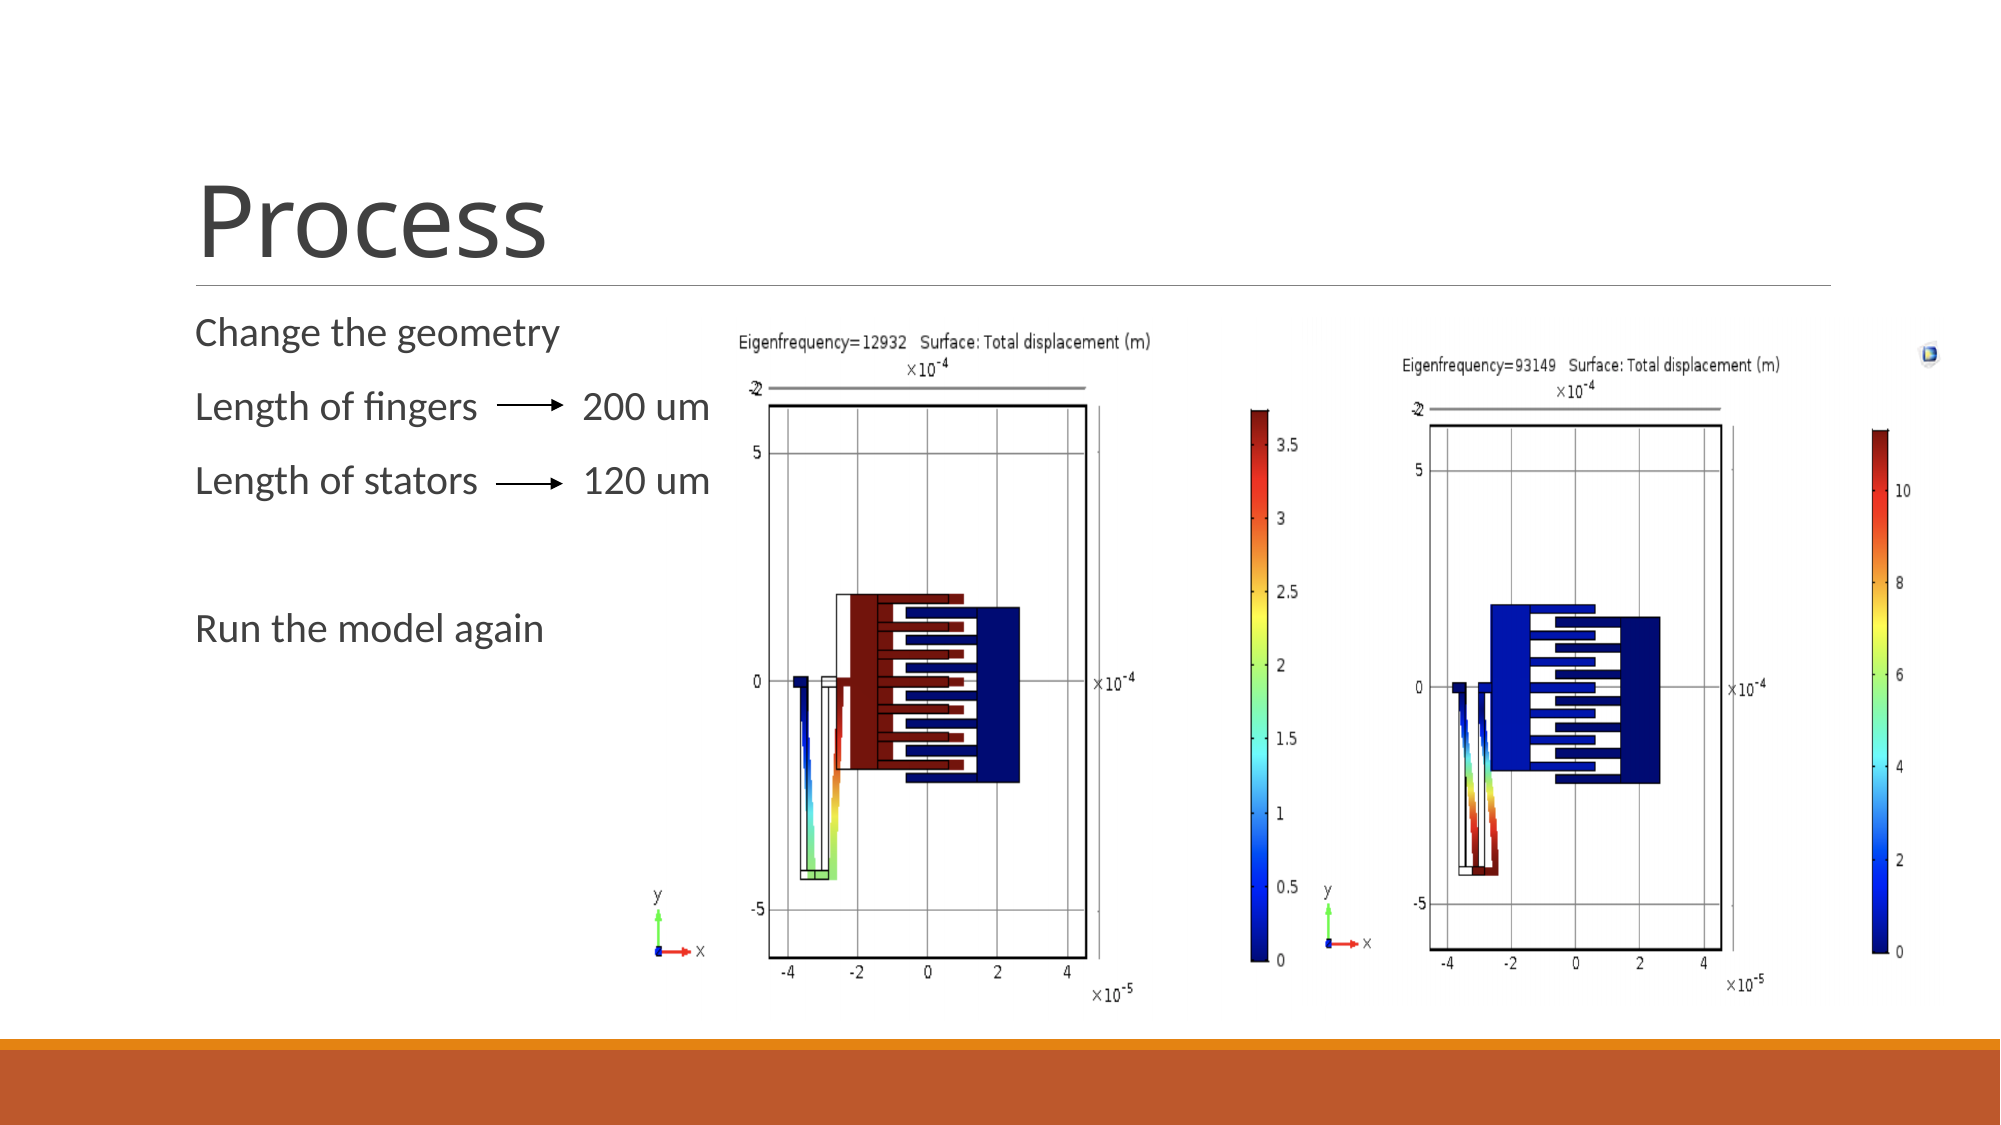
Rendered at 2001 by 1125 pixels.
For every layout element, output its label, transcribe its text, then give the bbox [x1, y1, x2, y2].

title Process [180, 47, 1830, 285]
picture [632, 317, 1944, 1022]
list Change the geometry Length of fingers 200 um Length of stators 120 um Run the model again [180, 302, 1830, 963]
